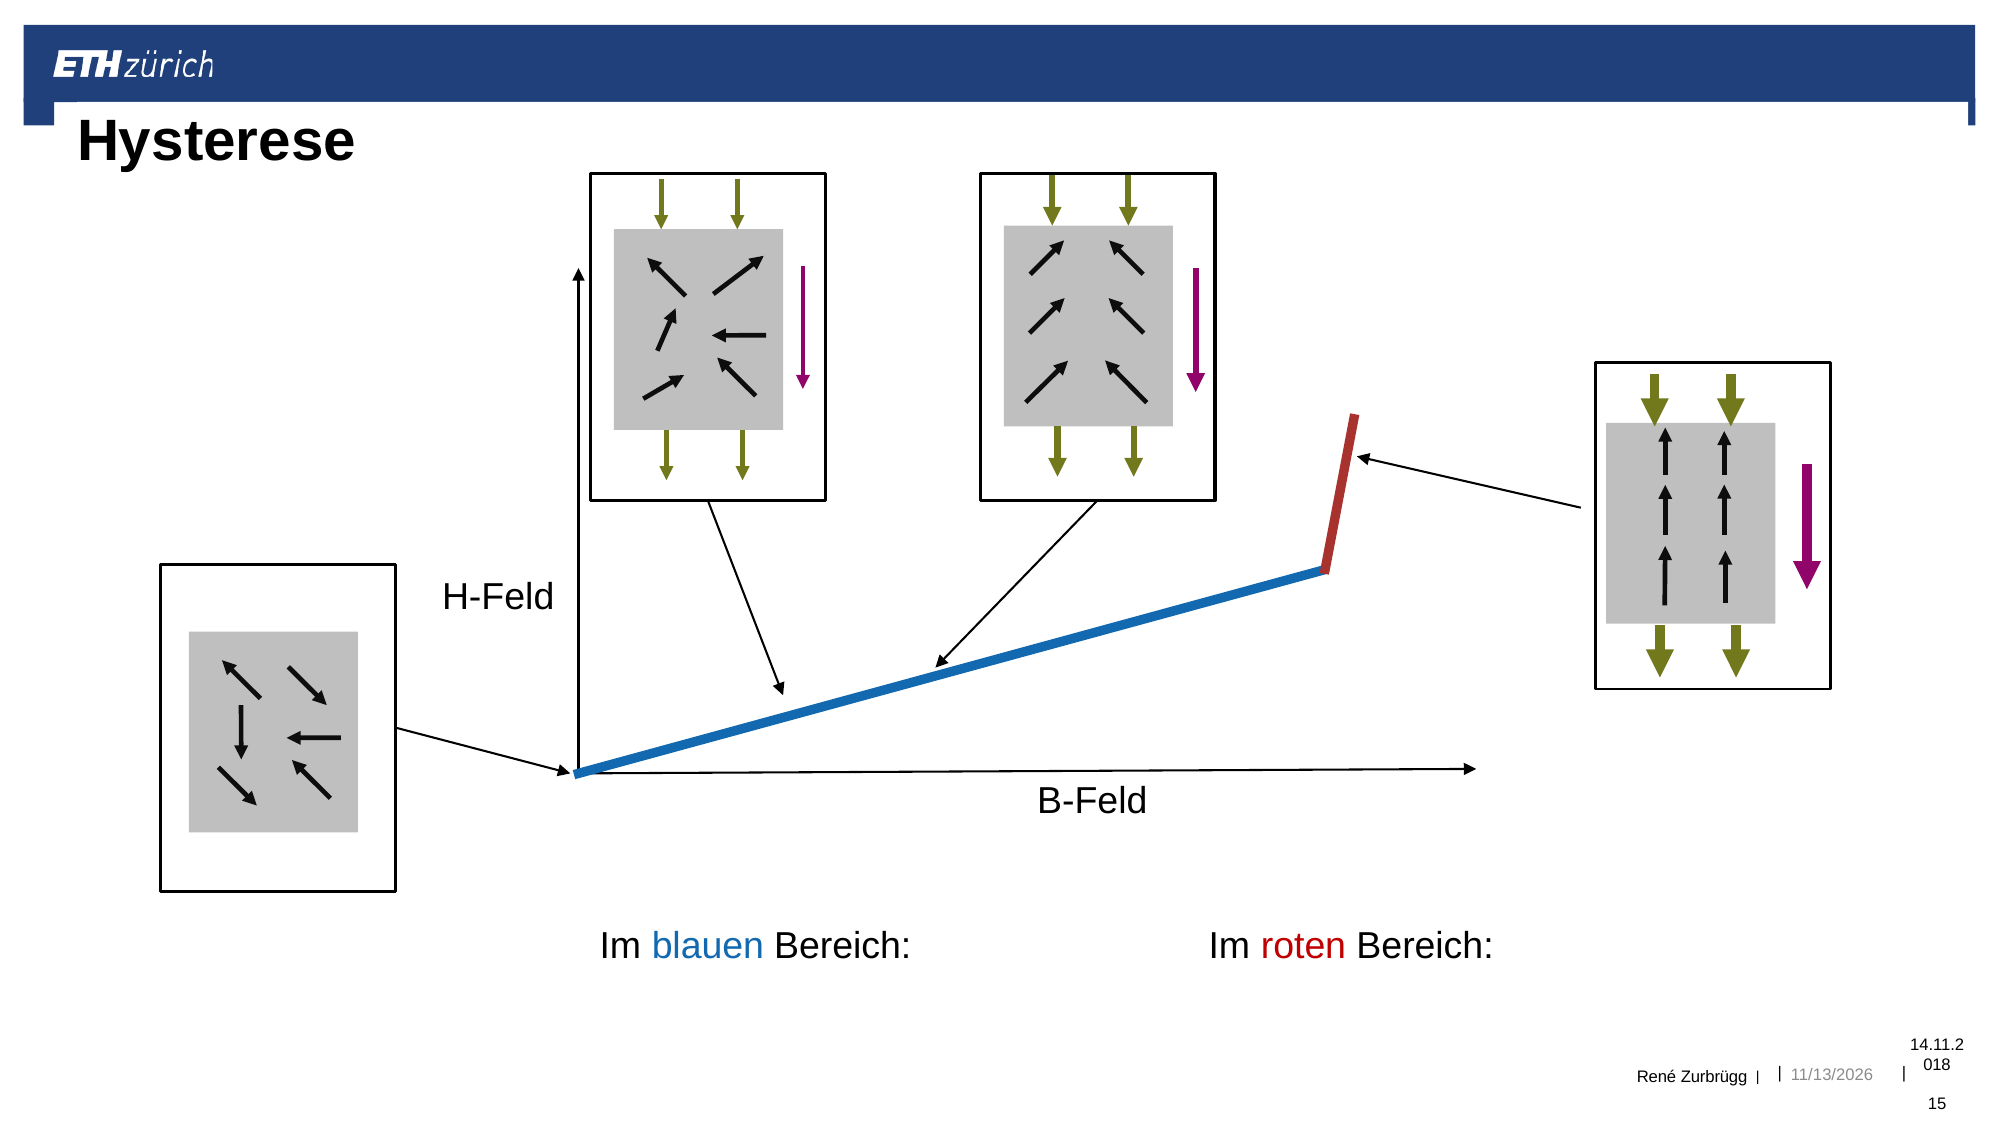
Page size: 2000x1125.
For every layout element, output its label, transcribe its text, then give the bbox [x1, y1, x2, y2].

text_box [1356, 456, 1581, 508]
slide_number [1906, 1034, 1966, 1112]
text_box [159, 562, 398, 893]
text_box H-Feld [427, 564, 570, 625]
text_box [978, 171, 1217, 502]
text_box [1593, 360, 1833, 691]
text_box [588, 171, 827, 502]
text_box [578, 569, 1323, 774]
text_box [714, 255, 764, 293]
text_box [645, 374, 685, 398]
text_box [1328, 768, 1477, 774]
title Hysterese [77, 101, 1969, 262]
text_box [719, 316, 757, 354]
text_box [188, 631, 358, 833]
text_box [716, 357, 755, 395]
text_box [935, 500, 1098, 668]
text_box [647, 257, 685, 295]
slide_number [1790, 1034, 1892, 1112]
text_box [395, 727, 571, 774]
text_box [658, 308, 676, 349]
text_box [1324, 418, 1354, 570]
text_box B-Feld [1022, 784, 1163, 829]
footer René Zurbrügg | [999, 1034, 1760, 1111]
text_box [707, 500, 784, 696]
